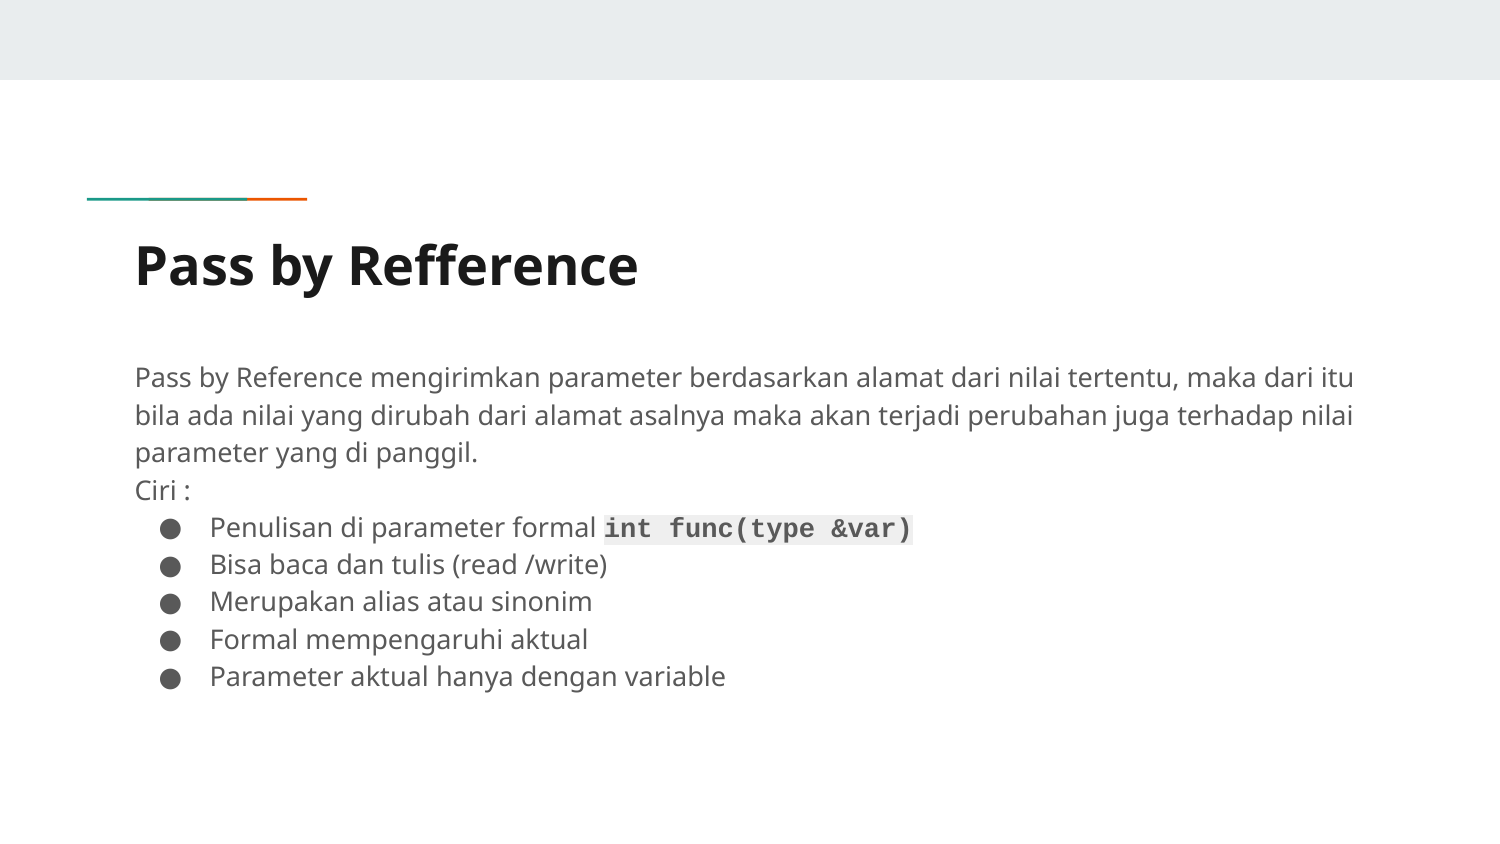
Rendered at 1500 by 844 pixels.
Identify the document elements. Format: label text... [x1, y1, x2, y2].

list Pass by Reference mengirimkan parameter berdasarkan alamat dari nilai tertentu, maka dari itu bila ada nilai yang dirubah dari alamat asalnya maka akan terjadi perubahan juga terhadap nilai parameter yang di panggil. Ciri : Penulisan di parameter formal int func(type &var) Bisa baca dan tulis (read /write) Merupakan alias atau sinonim Formal mempengaruhi aktual Parameter aktual hanya dengan variable [119, 341, 1381, 676]
title Pass by Refference [119, 216, 1381, 305]
